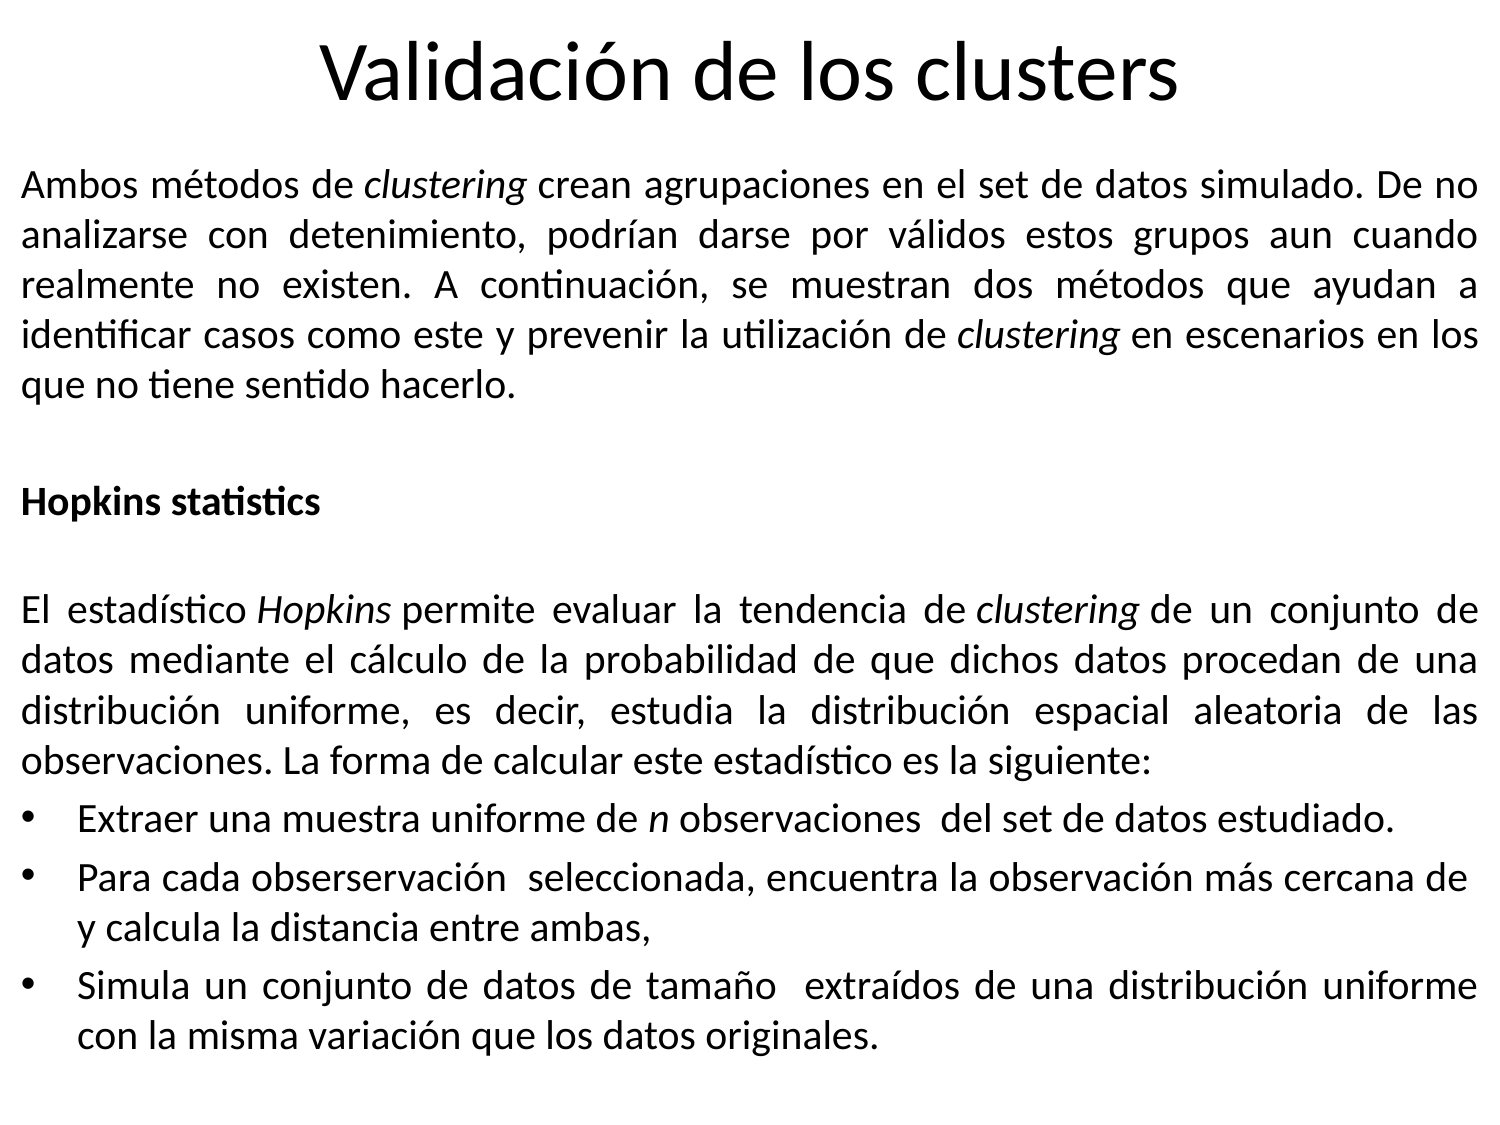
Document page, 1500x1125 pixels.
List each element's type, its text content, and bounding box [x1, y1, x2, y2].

title Validación de los clusters [29, 7, 1471, 126]
